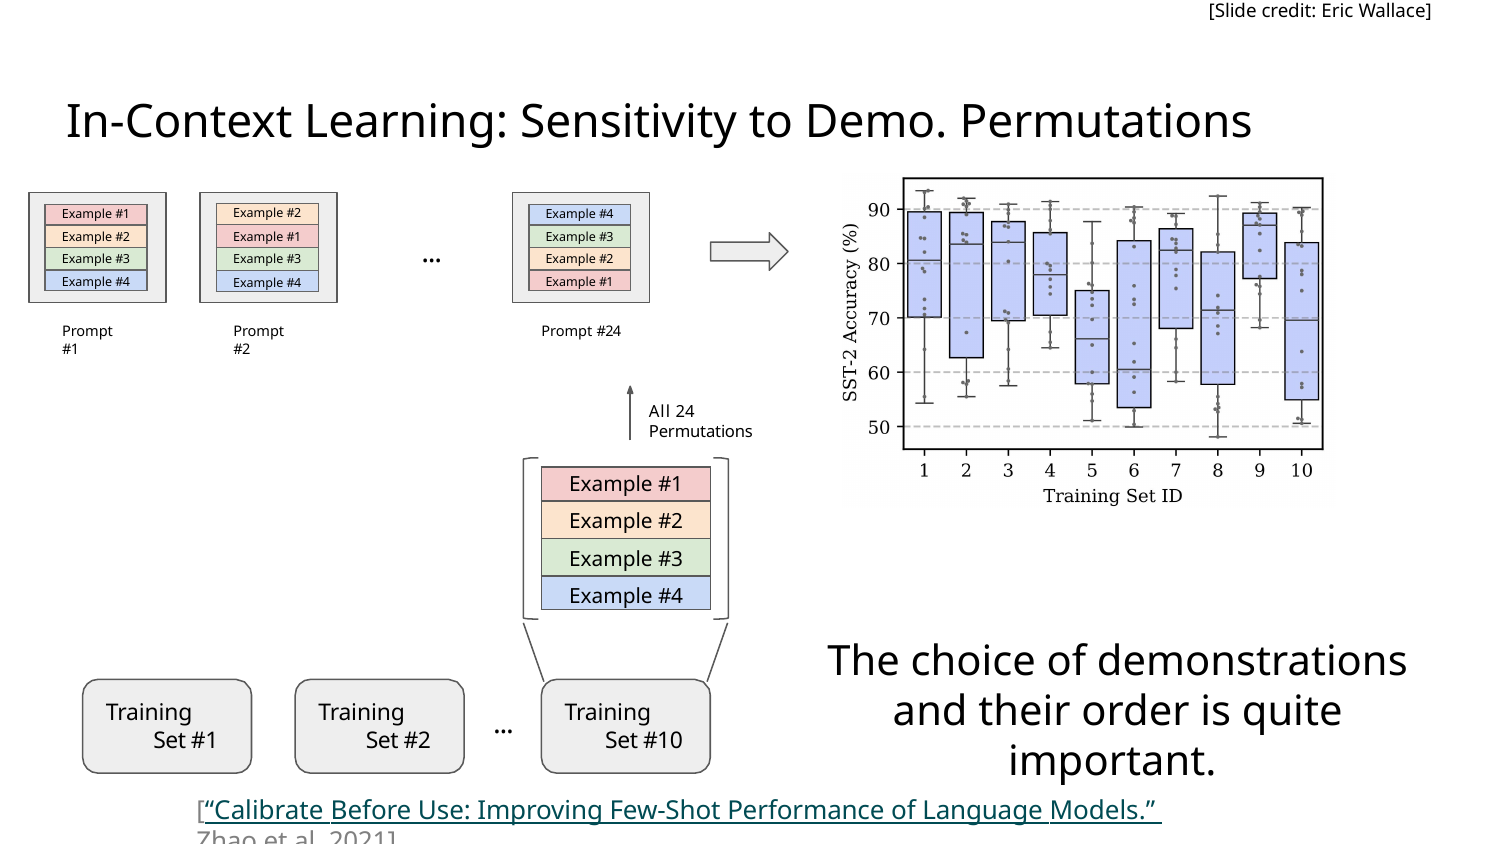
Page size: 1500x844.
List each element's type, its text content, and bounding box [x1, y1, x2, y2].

text_box ... [419, 231, 444, 269]
text_box Prompt #1 [60, 320, 134, 358]
text_box All 24 Permutations [646, 398, 802, 441]
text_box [709, 231, 790, 272]
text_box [540, 678, 712, 775]
table_header Example #1 [542, 468, 710, 500]
text_box [523, 457, 539, 620]
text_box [294, 678, 466, 775]
text_box The choice of demonstrations and their order is quite important. [807, 626, 1429, 792]
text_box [511, 191, 651, 304]
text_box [812, 125, 1347, 508]
text_box Prompt #24 [539, 320, 622, 340]
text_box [626, 385, 634, 441]
title In-Context Learning: Sensitivity to Demo. Permutations [51, 72, 1449, 167]
text_box Prompt #2 [231, 320, 306, 358]
table_cell Example #4 [542, 577, 710, 609]
text_box [713, 457, 729, 620]
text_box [198, 191, 339, 304]
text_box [27, 191, 167, 304]
text_box [Slide credit: Eric Wallace] [1033, 0, 1500, 33]
table_cell Example #3 [542, 539, 710, 575]
text_box [“Calibrate Before Use: Improving Few-Shot Performance of Language Models.” Zhao et al. 2021] [194, 798, 1306, 844]
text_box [81, 678, 253, 775]
table_cell Example #2 [542, 502, 710, 538]
text_box ... [491, 702, 516, 740]
